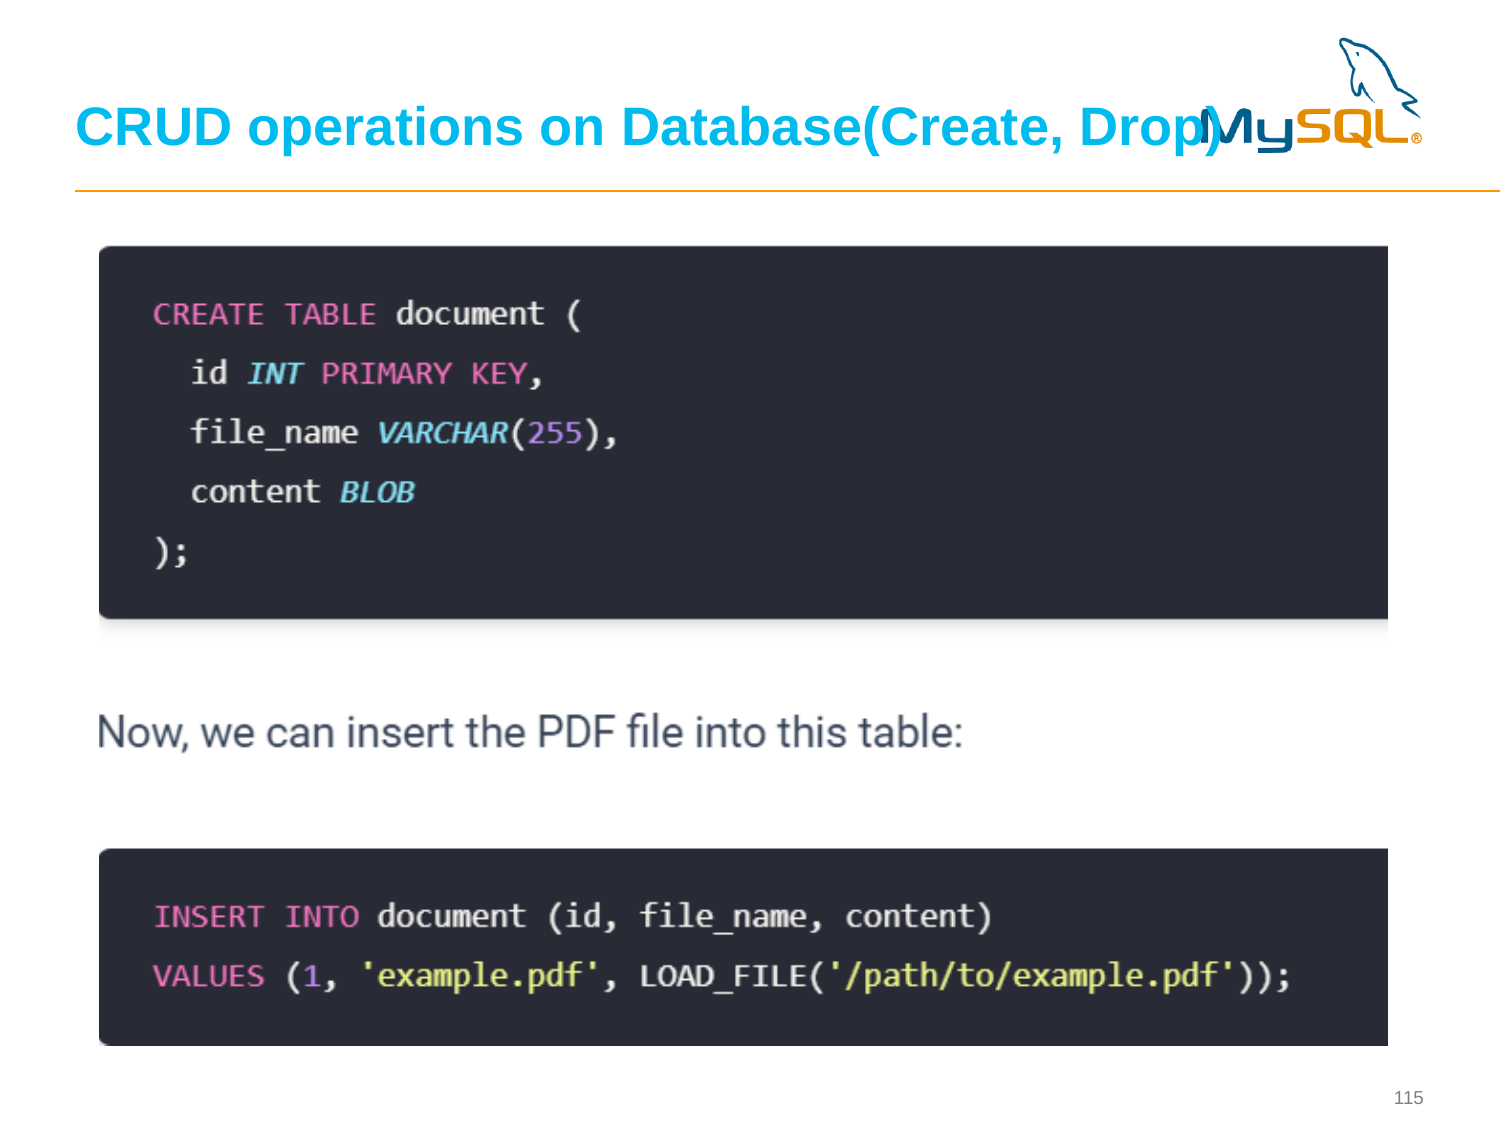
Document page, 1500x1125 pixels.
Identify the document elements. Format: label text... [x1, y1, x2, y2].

title CRUD operations on Database(Create, Drop) [75, 27, 1422, 157]
picture [99, 237, 1388, 1046]
